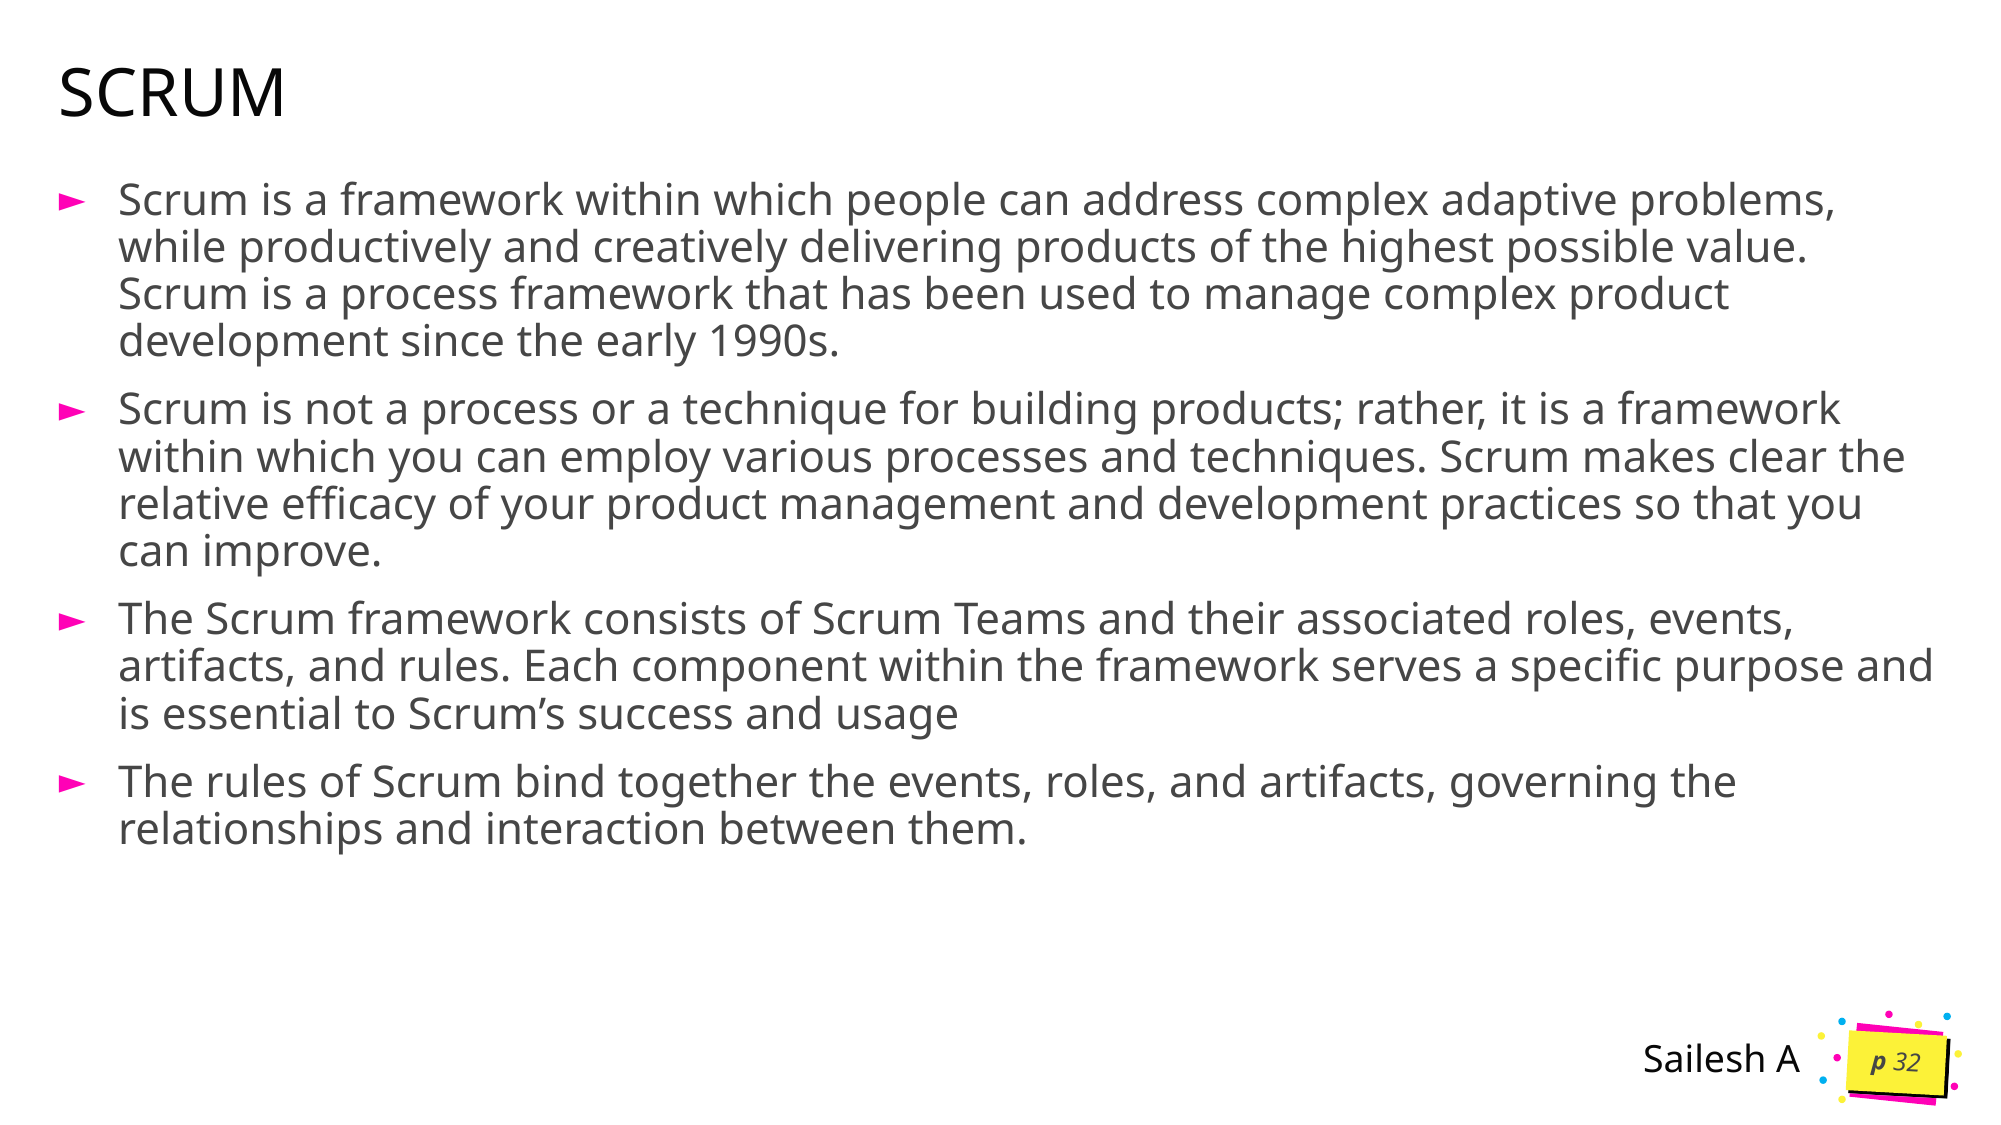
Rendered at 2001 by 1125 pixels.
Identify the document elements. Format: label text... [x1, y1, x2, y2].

slide_number p 32 [1845, 1030, 1947, 1096]
title SCRUM [59, 59, 1942, 148]
list Scrum is a framework within which people can address complex adaptive problems, while productively and creatively delivering products of the highest possible value. Scrum is a process framework that has been used to manage complex product development since the early 1990s. Scrum is not a process or a technique for building products; rather, it is a framework within which you can employ various processes and techniques. Scrum makes clear the relative efficacy of your product management and development practices so that you can improve. The Scrum framework consists of Scrum Teams and their associated roles, events, artifacts, and rules. Each component within the framework serves a specific purpose and is essential to Scrum’s success and usage The rules of Scrum bind together the events, roles, and artifacts, governing the relationships and interaction between them. [59, 177, 1942, 1004]
